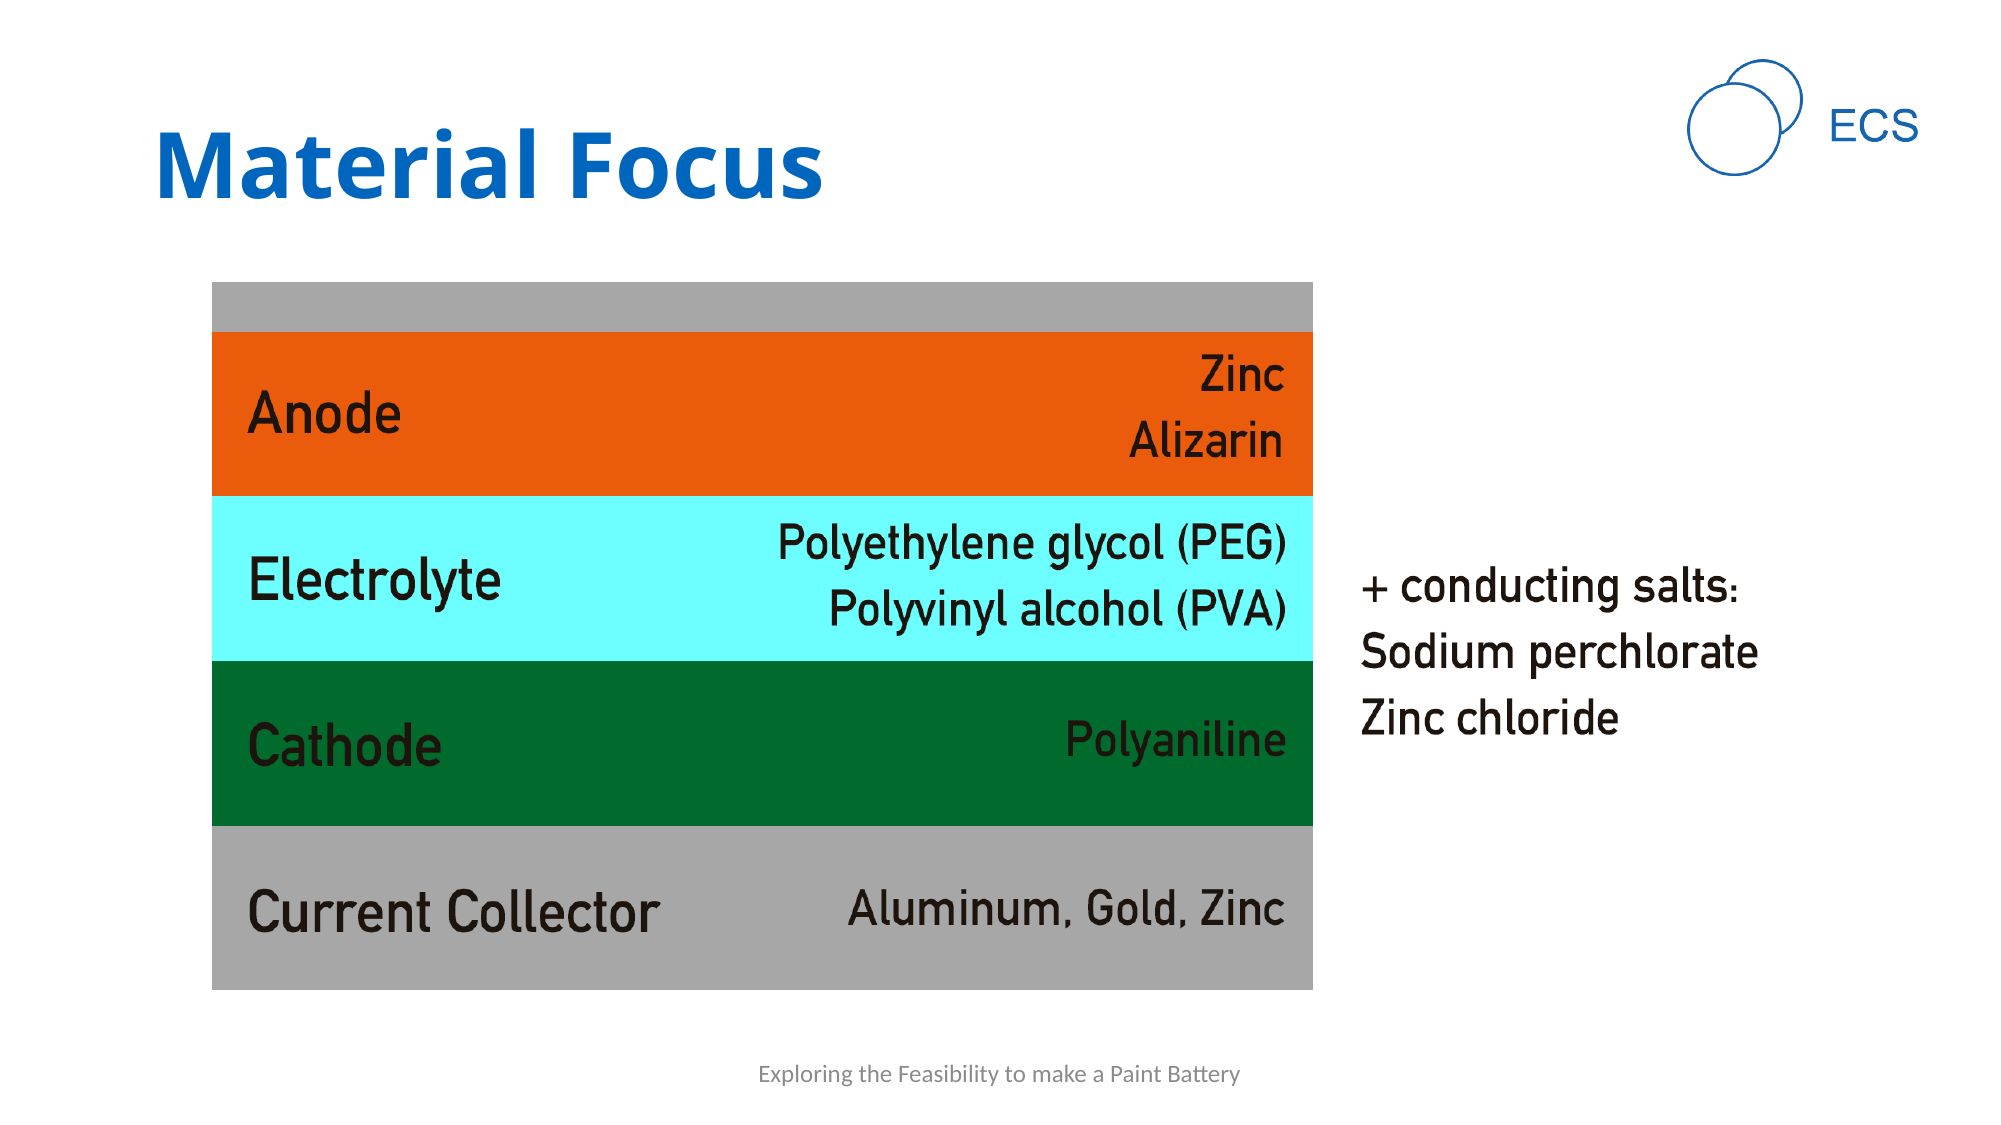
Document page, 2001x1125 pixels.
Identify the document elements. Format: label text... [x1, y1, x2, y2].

picture [174, 257, 1826, 1015]
title Material Focus [137, 59, 1863, 278]
picture [1687, 59, 1920, 176]
footer Exploring the Feasibility to make a Paint Battery [662, 1042, 1338, 1103]
